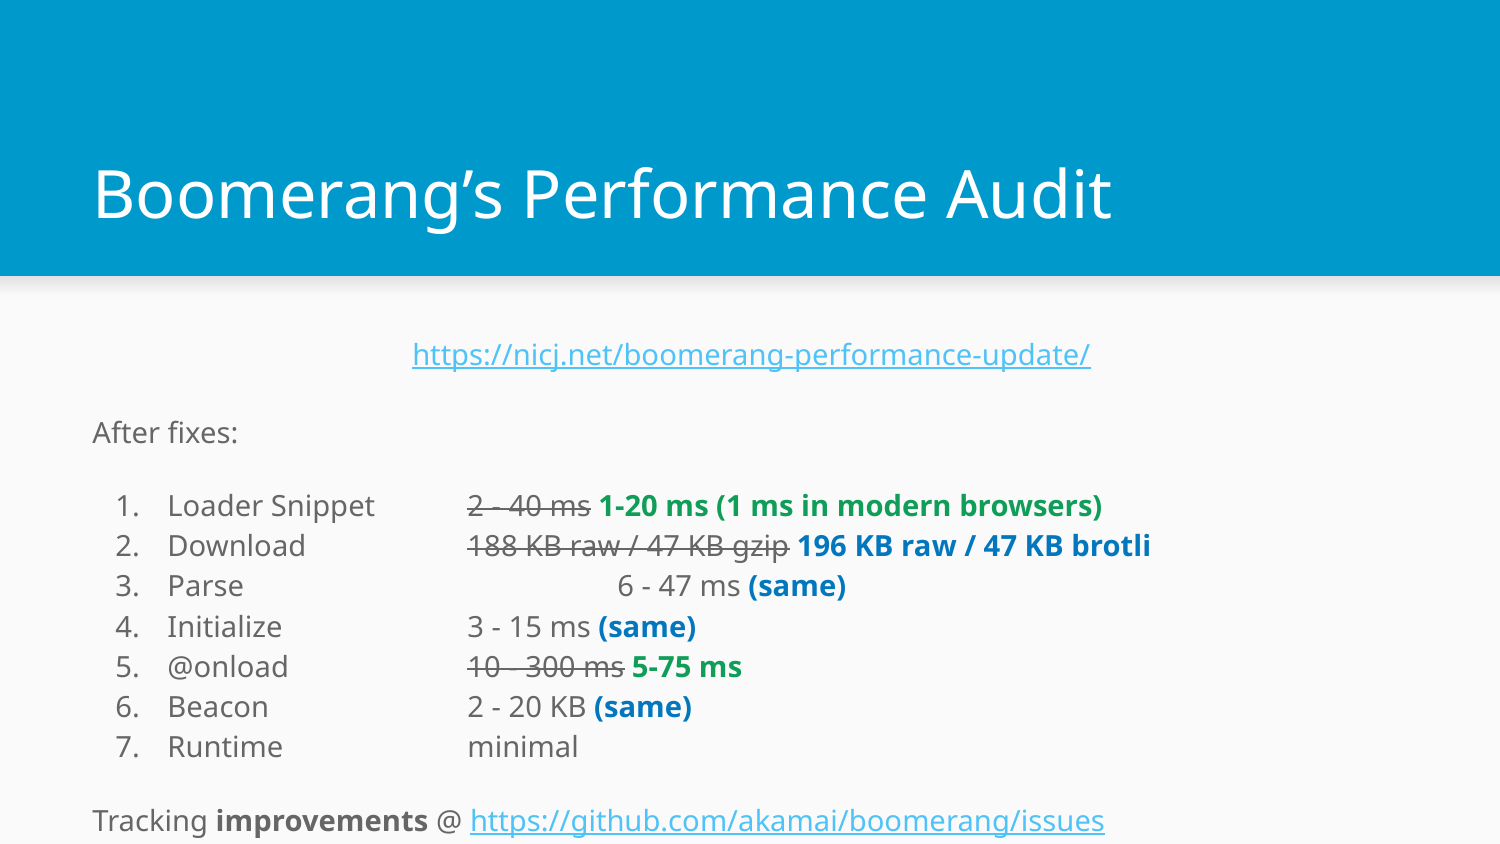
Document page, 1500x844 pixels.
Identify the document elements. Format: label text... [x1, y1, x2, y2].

title Boomerang’s Performance Audit [77, 121, 1427, 248]
list https://nicj.net/boomerang-performance-update/ After fixes: Loader Snippet 2 - 40 ms 1-20 ms (1 ms in modern browsers) Download 188 KB raw / 47 KB gzip 196 KB raw / 47 KB brotli Parse 6 - 47 ms (same) Initialize 3 - 15 ms (same) @onload 10 - 300 ms 5-75 ms Beacon 2 - 20 KB (same) Runtime minimal Tracking improvements @ https://github.com/akamai/boomerang/issues [77, 314, 1427, 760]
